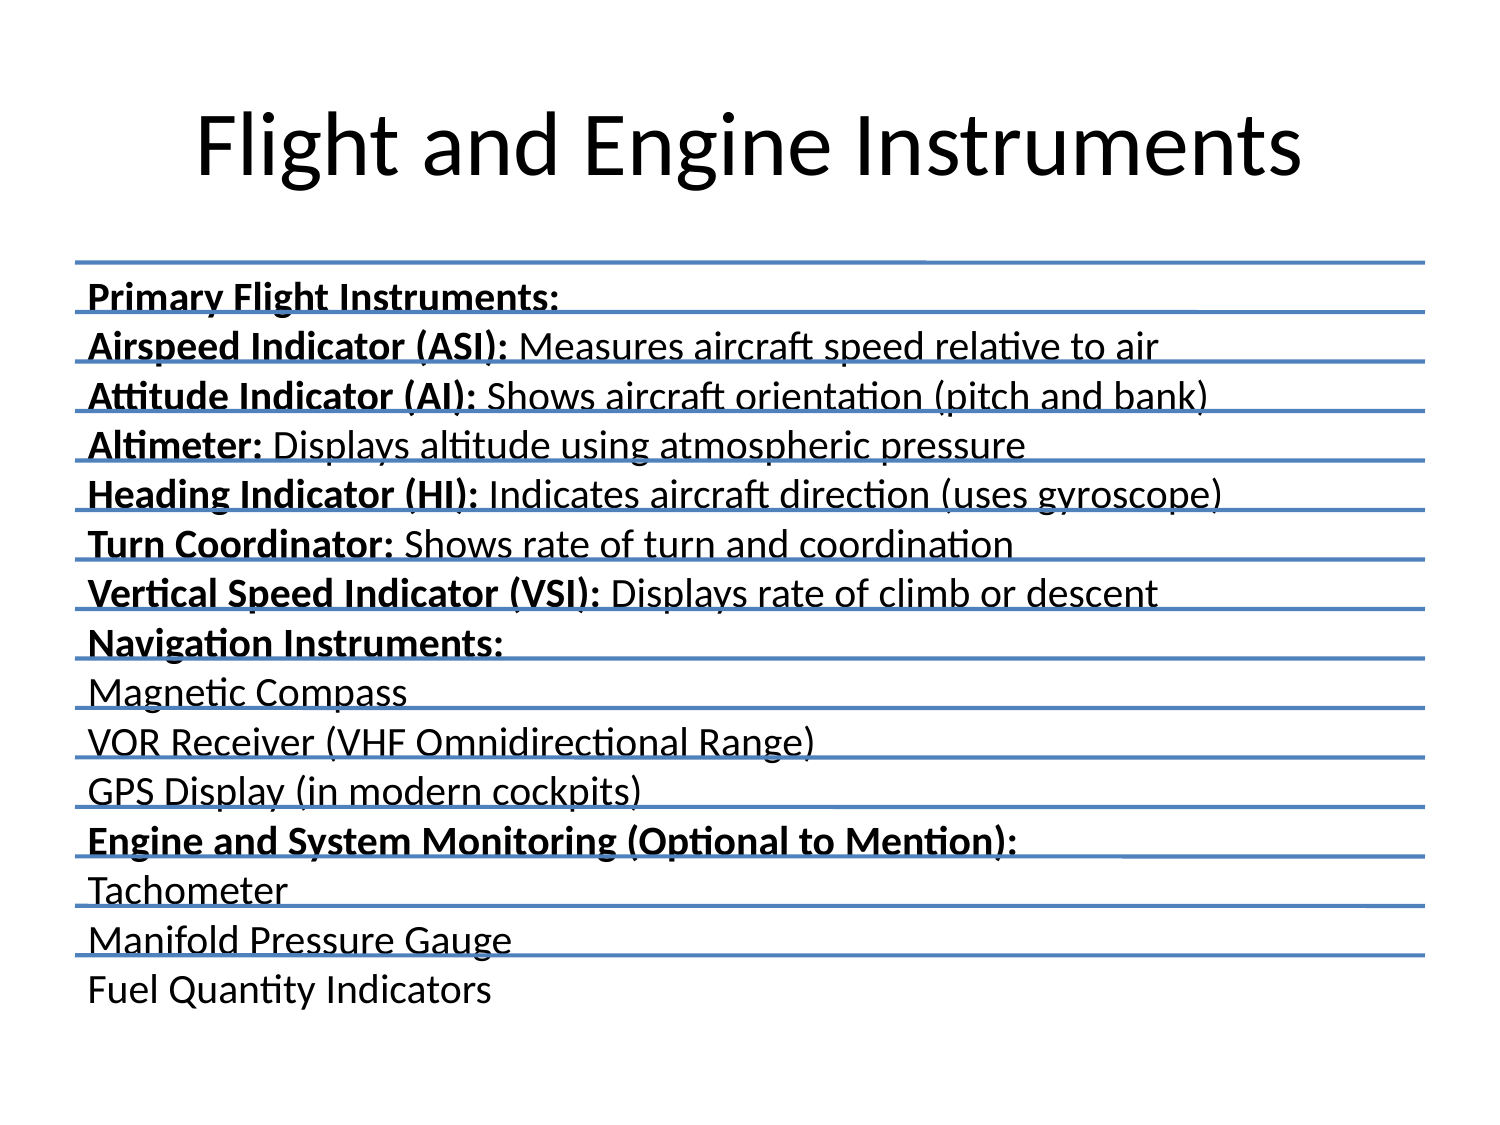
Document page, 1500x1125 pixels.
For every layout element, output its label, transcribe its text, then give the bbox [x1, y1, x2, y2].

title Flight and Engine Instruments [75, 45, 1425, 233]
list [74, 262, 1426, 1006]
